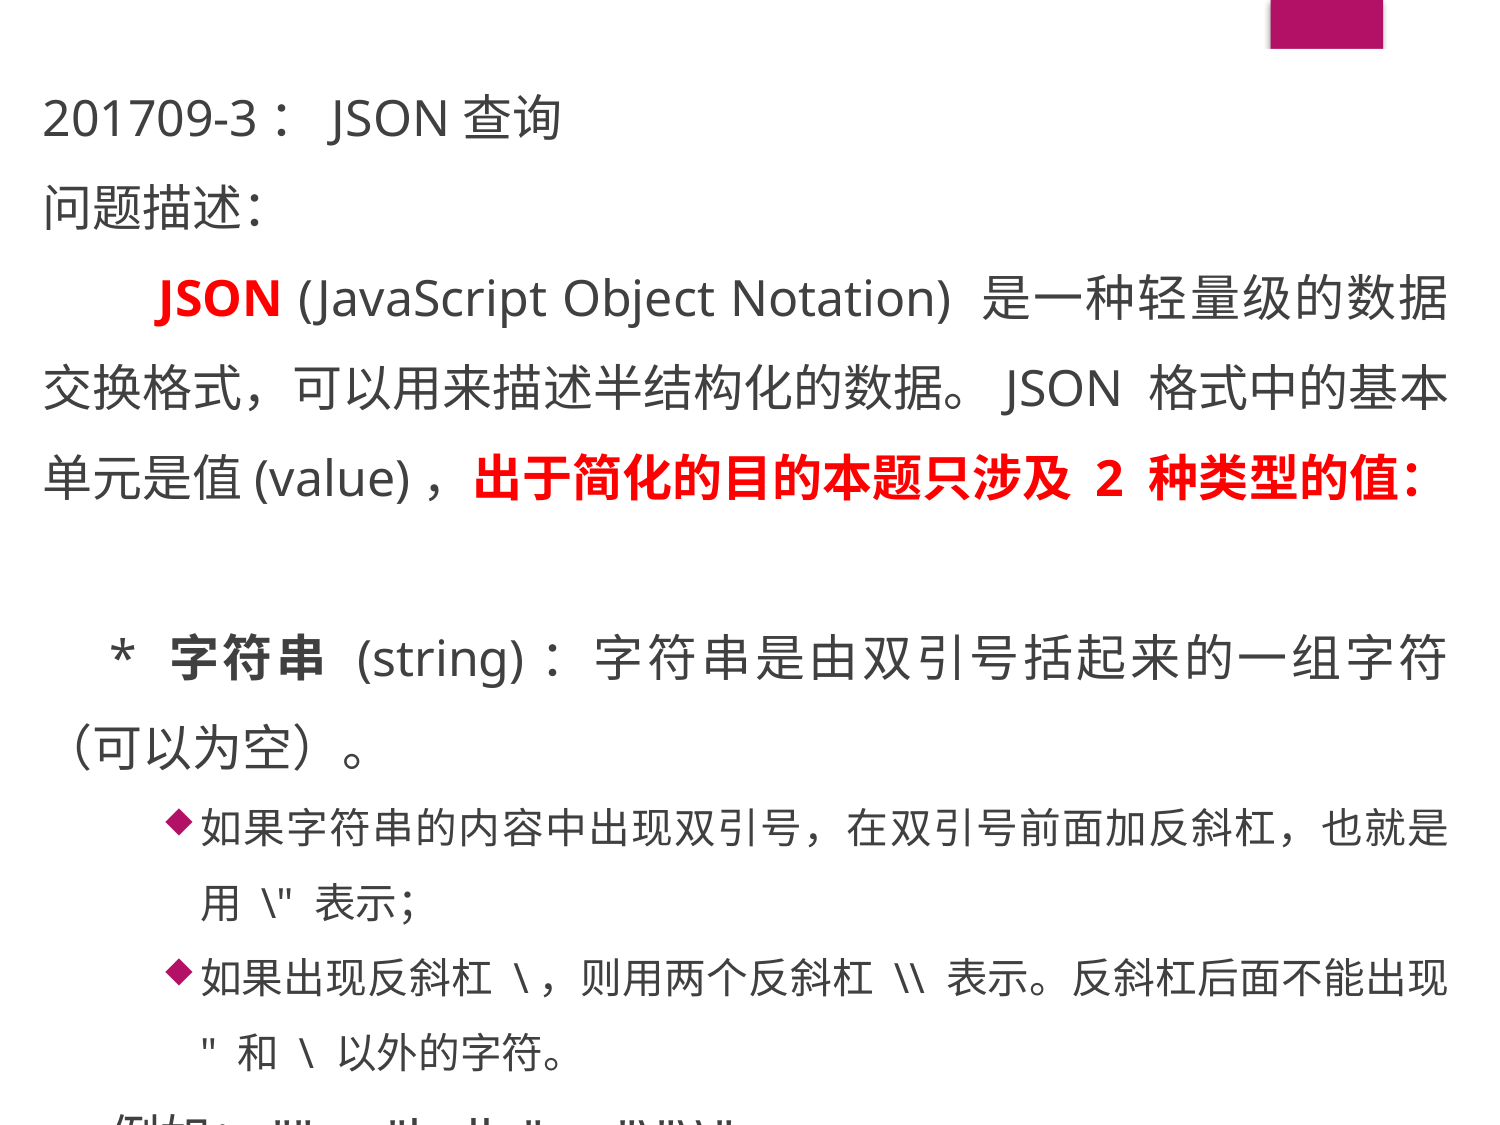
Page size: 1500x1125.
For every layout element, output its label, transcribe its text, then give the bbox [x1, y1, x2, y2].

list 201709-3：JSON查询 问题描述： JSON (JavaScript Object Notation) 是一种轻量级的数据交换格式，可以用来描述半结构化的数据。JSON 格式中的基本单元是值(value)，出于简化的目的本题只涉及 2 种类型的值： * 字符串 (string)：字符串是由双引号括起来的一组字符（可以为空）。 如果字符串的内容中出现双引号，在双引号前面加反斜杠，也就是用 \" 表示； 如果出现反斜杠 \，则用两个反斜杠 \\ 表示。反斜杠后面不能出现 " 和 \ 以外的字符。 例如：""、"hello"、"\"\\"。 [27, 48, 1464, 1125]
